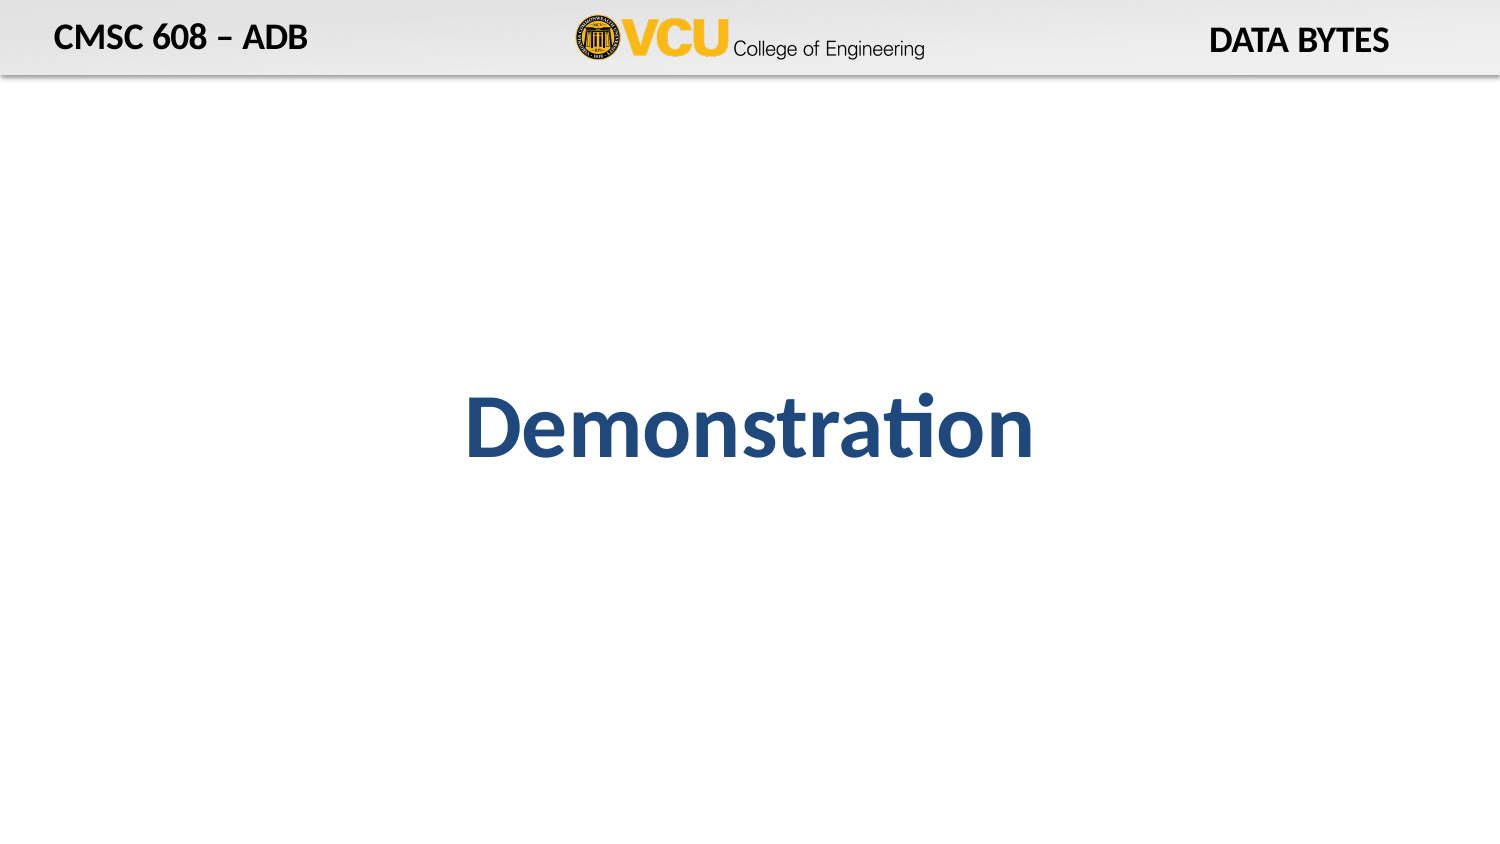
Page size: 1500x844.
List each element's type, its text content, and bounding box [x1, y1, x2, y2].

picture [0, 0, 1500, 86]
title DATA BYTES [12, 12, 1487, 156]
picture [575, 14, 925, 61]
text_box Demonstration [408, 351, 1092, 492]
